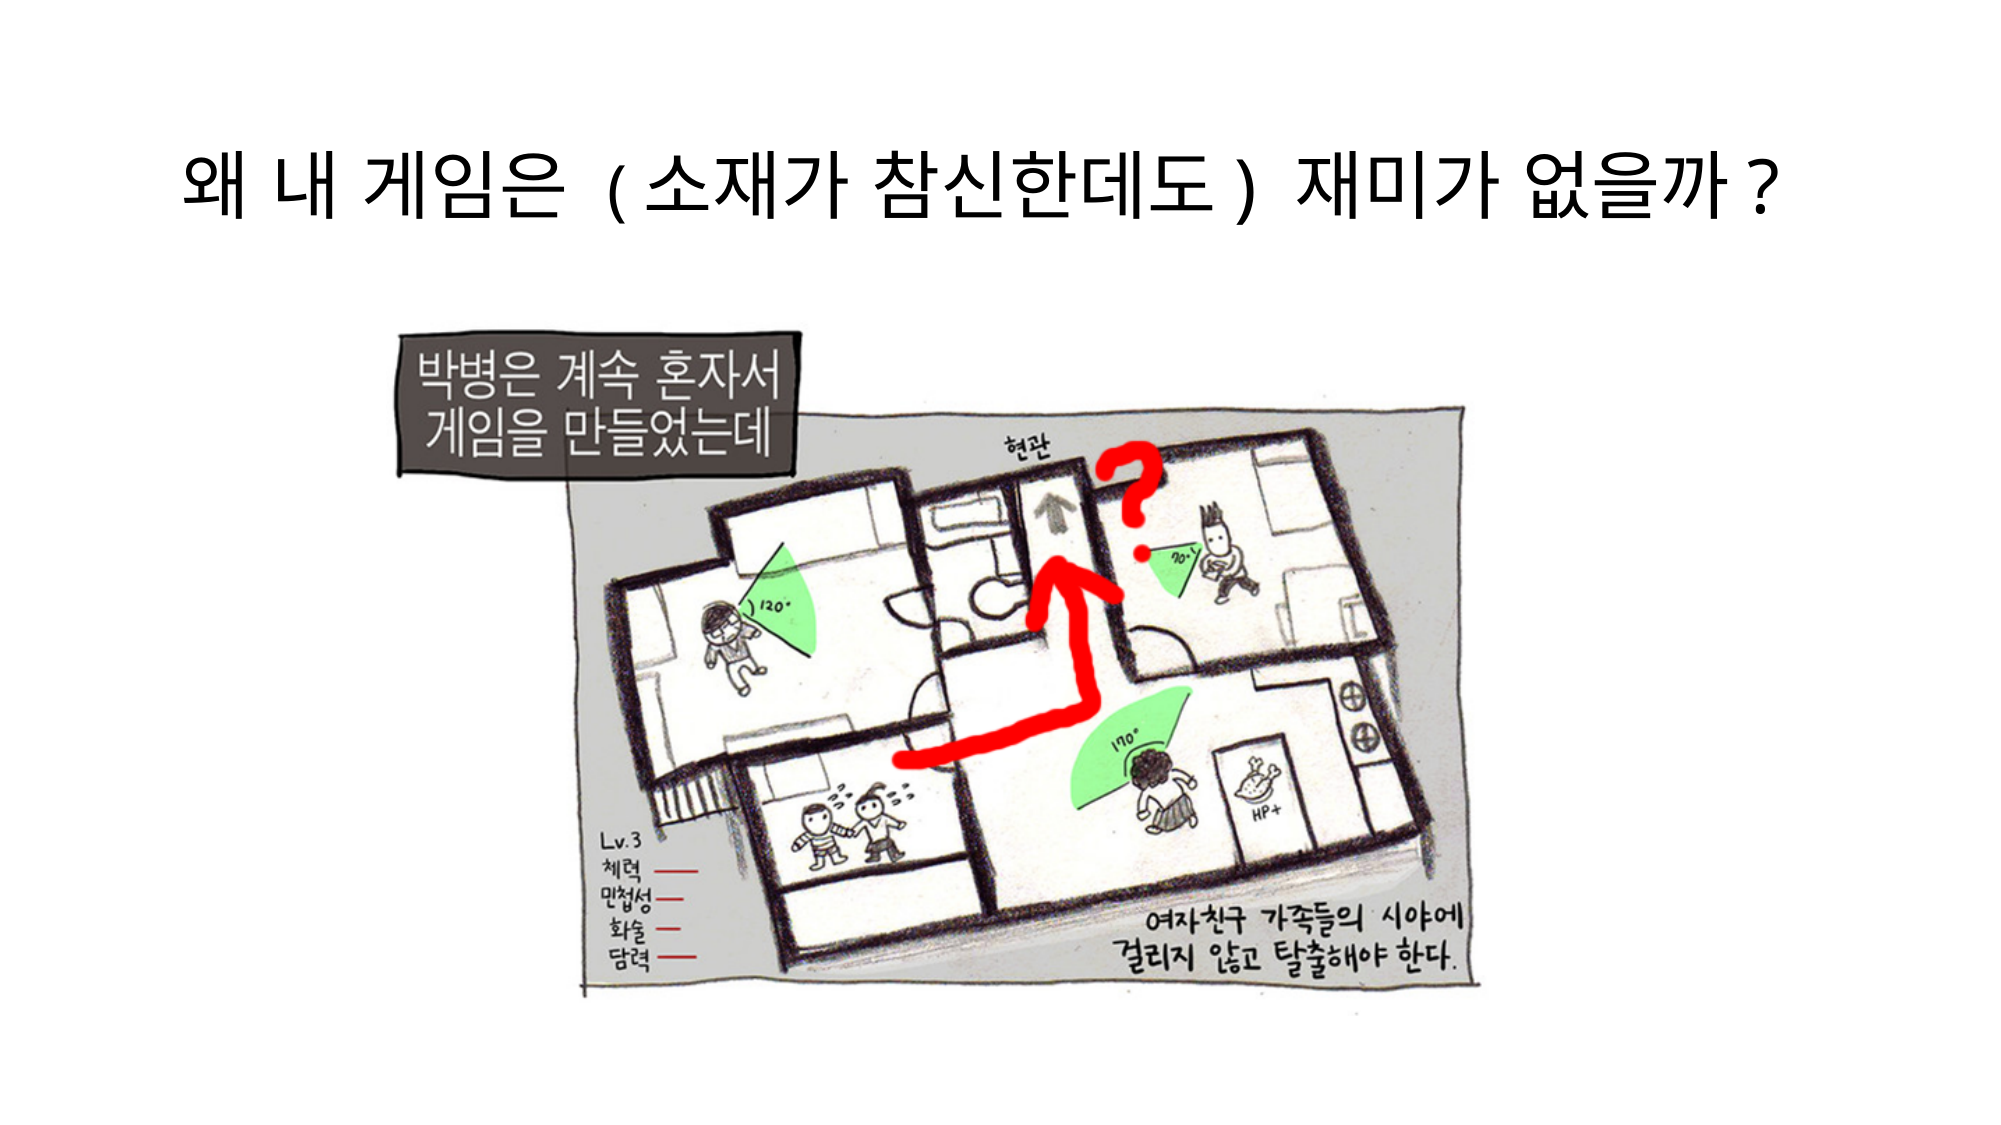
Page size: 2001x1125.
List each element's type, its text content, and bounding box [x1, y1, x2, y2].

picture [386, 317, 1500, 1016]
text_box 왜 내 게임은 (소재가 참신한데도) 재미가 없을까? [167, 131, 1795, 237]
